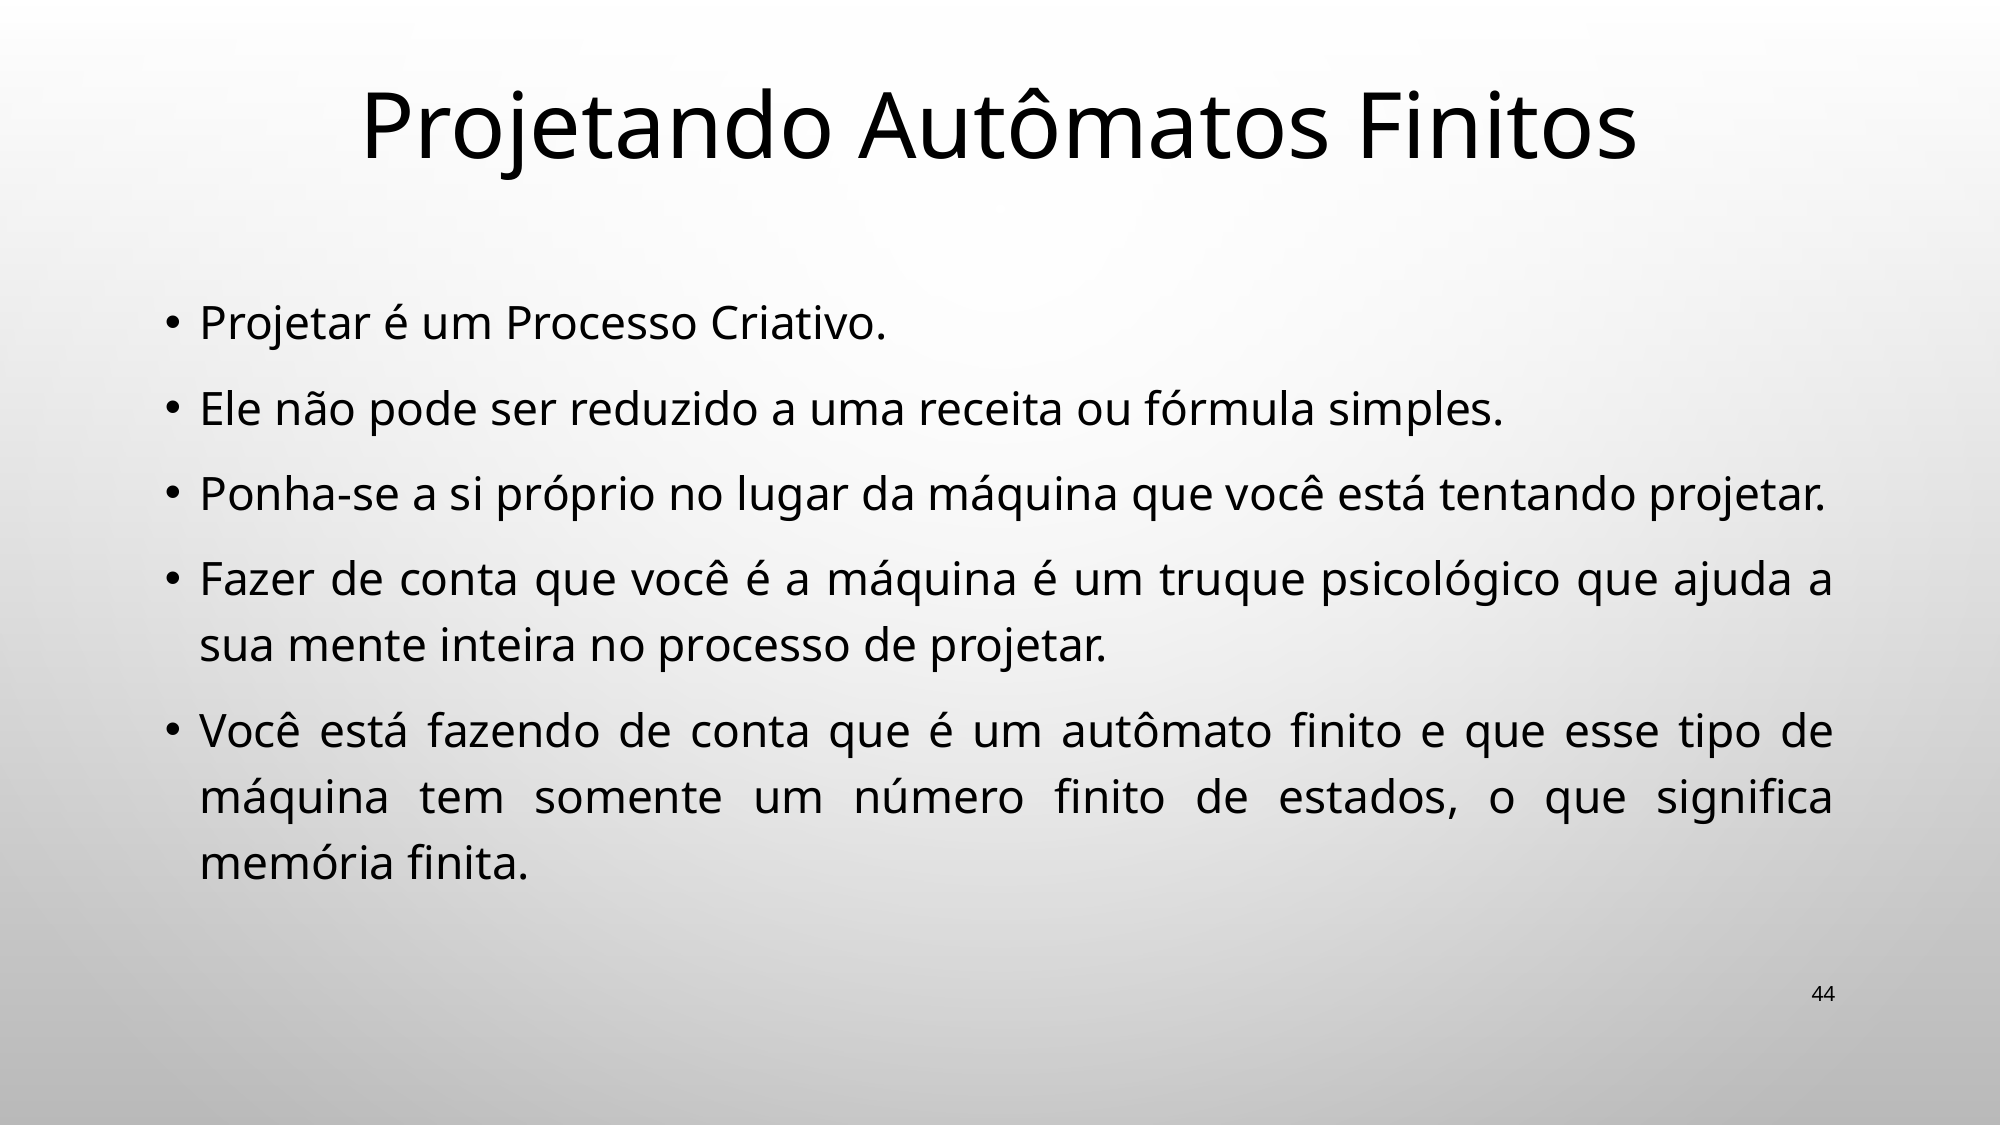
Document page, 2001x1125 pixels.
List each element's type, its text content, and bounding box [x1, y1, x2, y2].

picture [0, 0, 2000, 1125]
slide_number 44 [1724, 965, 1851, 1025]
list Projetar é um Processo Criativo. Ele não pode ser reduzido a uma receita ou fórmula simples. Ponha-se a si próprio no lugar da máquina que você está tentando projetar. Fazer de conta que você é a máquina é um truque psicológico que ajuda a sua mente inteira no processo de projetar. Você está fazendo de conta que é um autômato finito e que esse tipo de máquina tem somente um número finito de estados, o que significa memória finita. [149, 201, 1851, 950]
title Projetando Autômatos Finitos [149, 69, 1851, 189]
